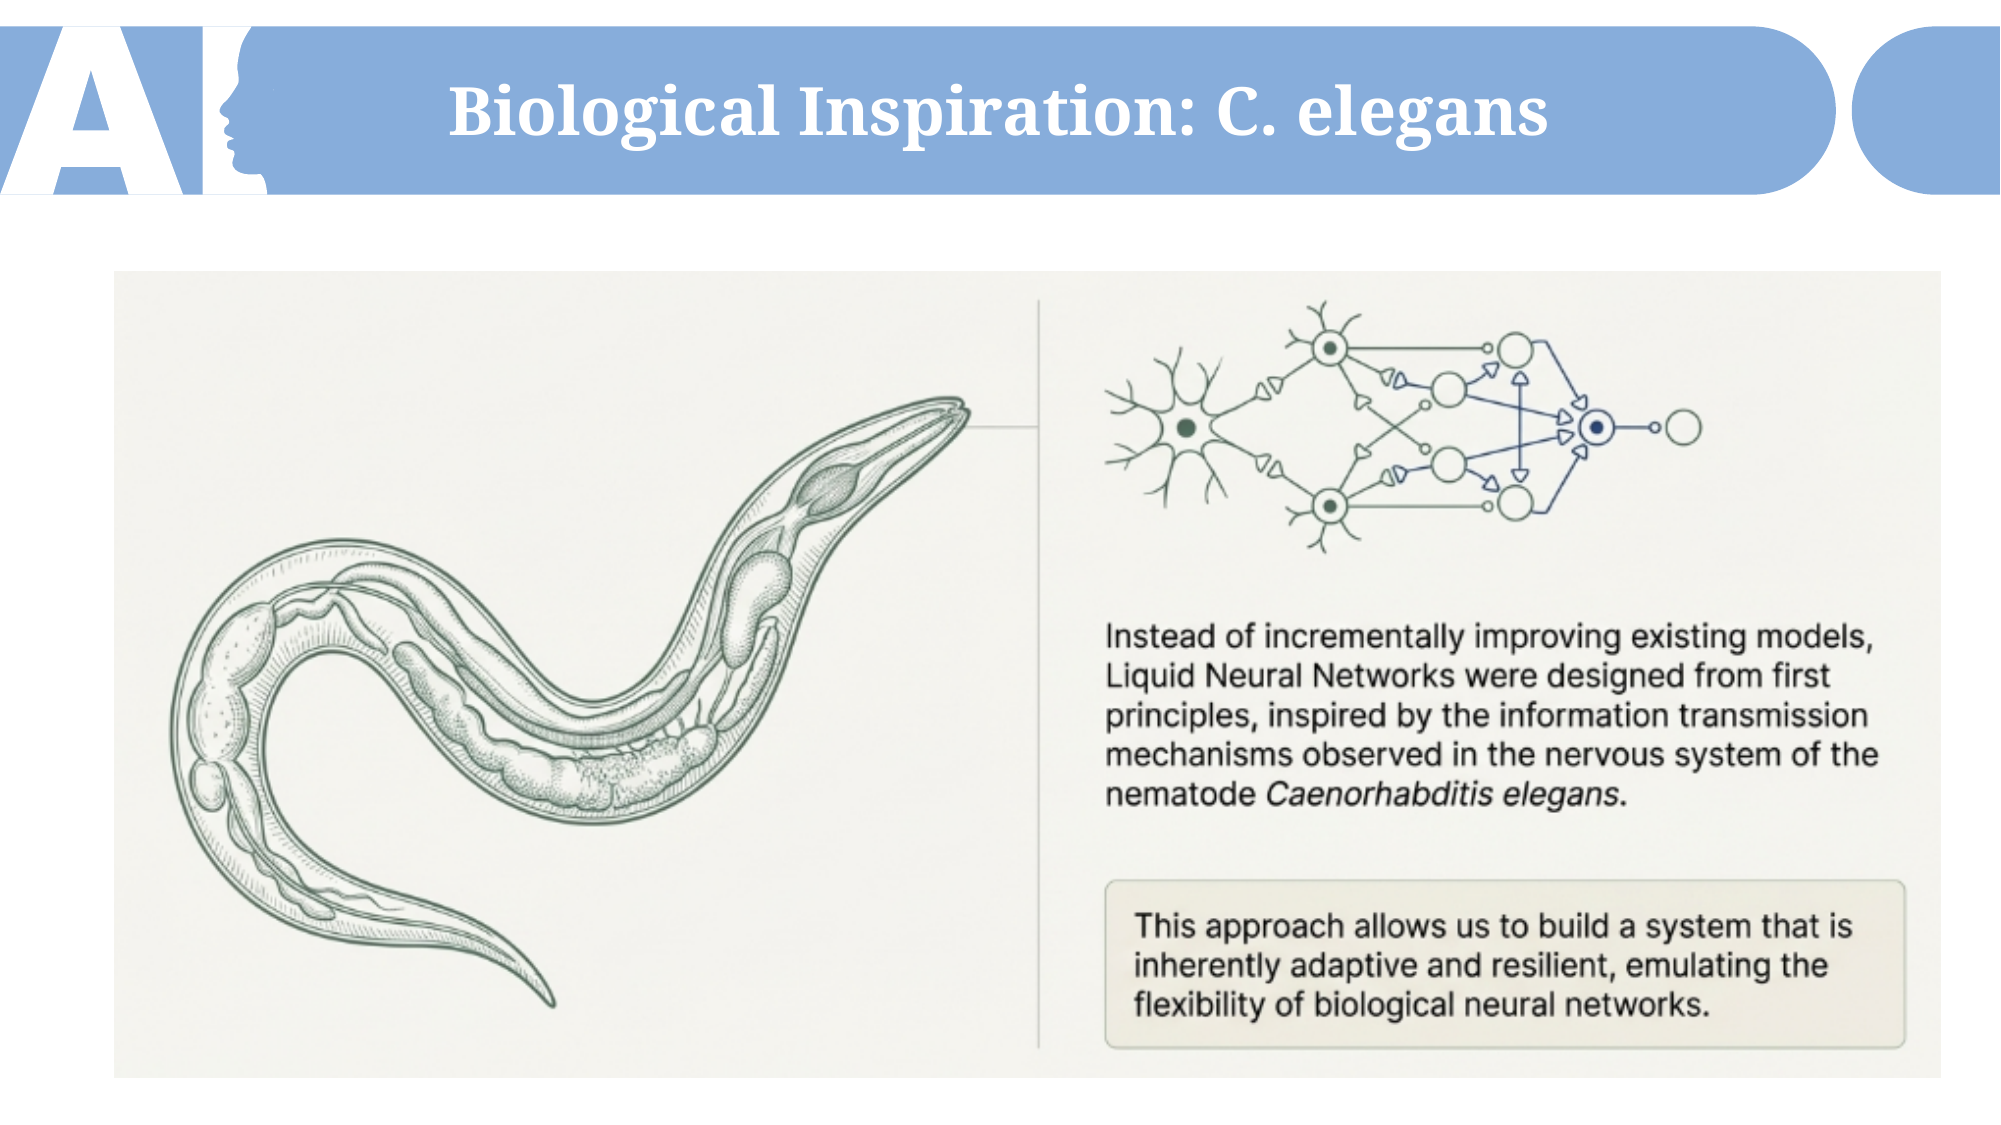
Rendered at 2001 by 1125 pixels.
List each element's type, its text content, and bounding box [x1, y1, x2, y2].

picture [114, 271, 1941, 1078]
list Biological Inspiration: C. elegans [87, 20, 1913, 206]
